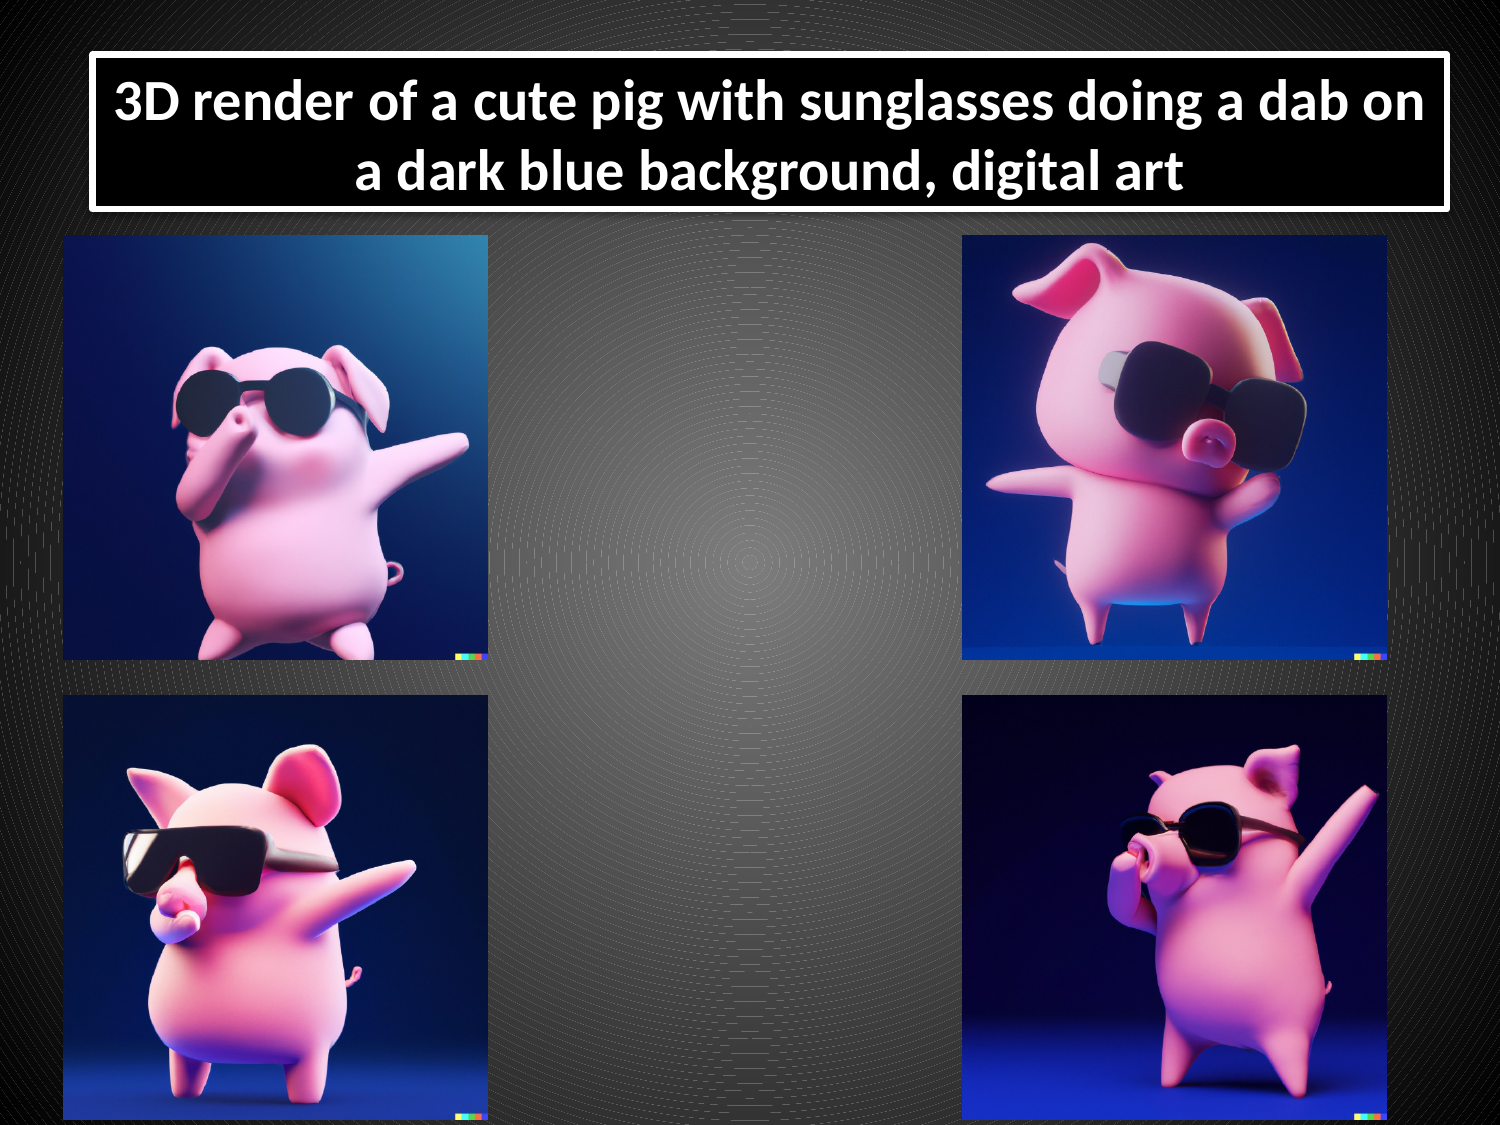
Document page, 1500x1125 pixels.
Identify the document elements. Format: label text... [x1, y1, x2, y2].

text_box 3D render of a cute pig with sunglasses doing a dab on a dark blue background, digital art [89, 51, 1450, 212]
picture [962, 235, 1387, 660]
picture [63, 695, 488, 1120]
picture [962, 695, 1387, 1120]
picture [63, 235, 488, 660]
